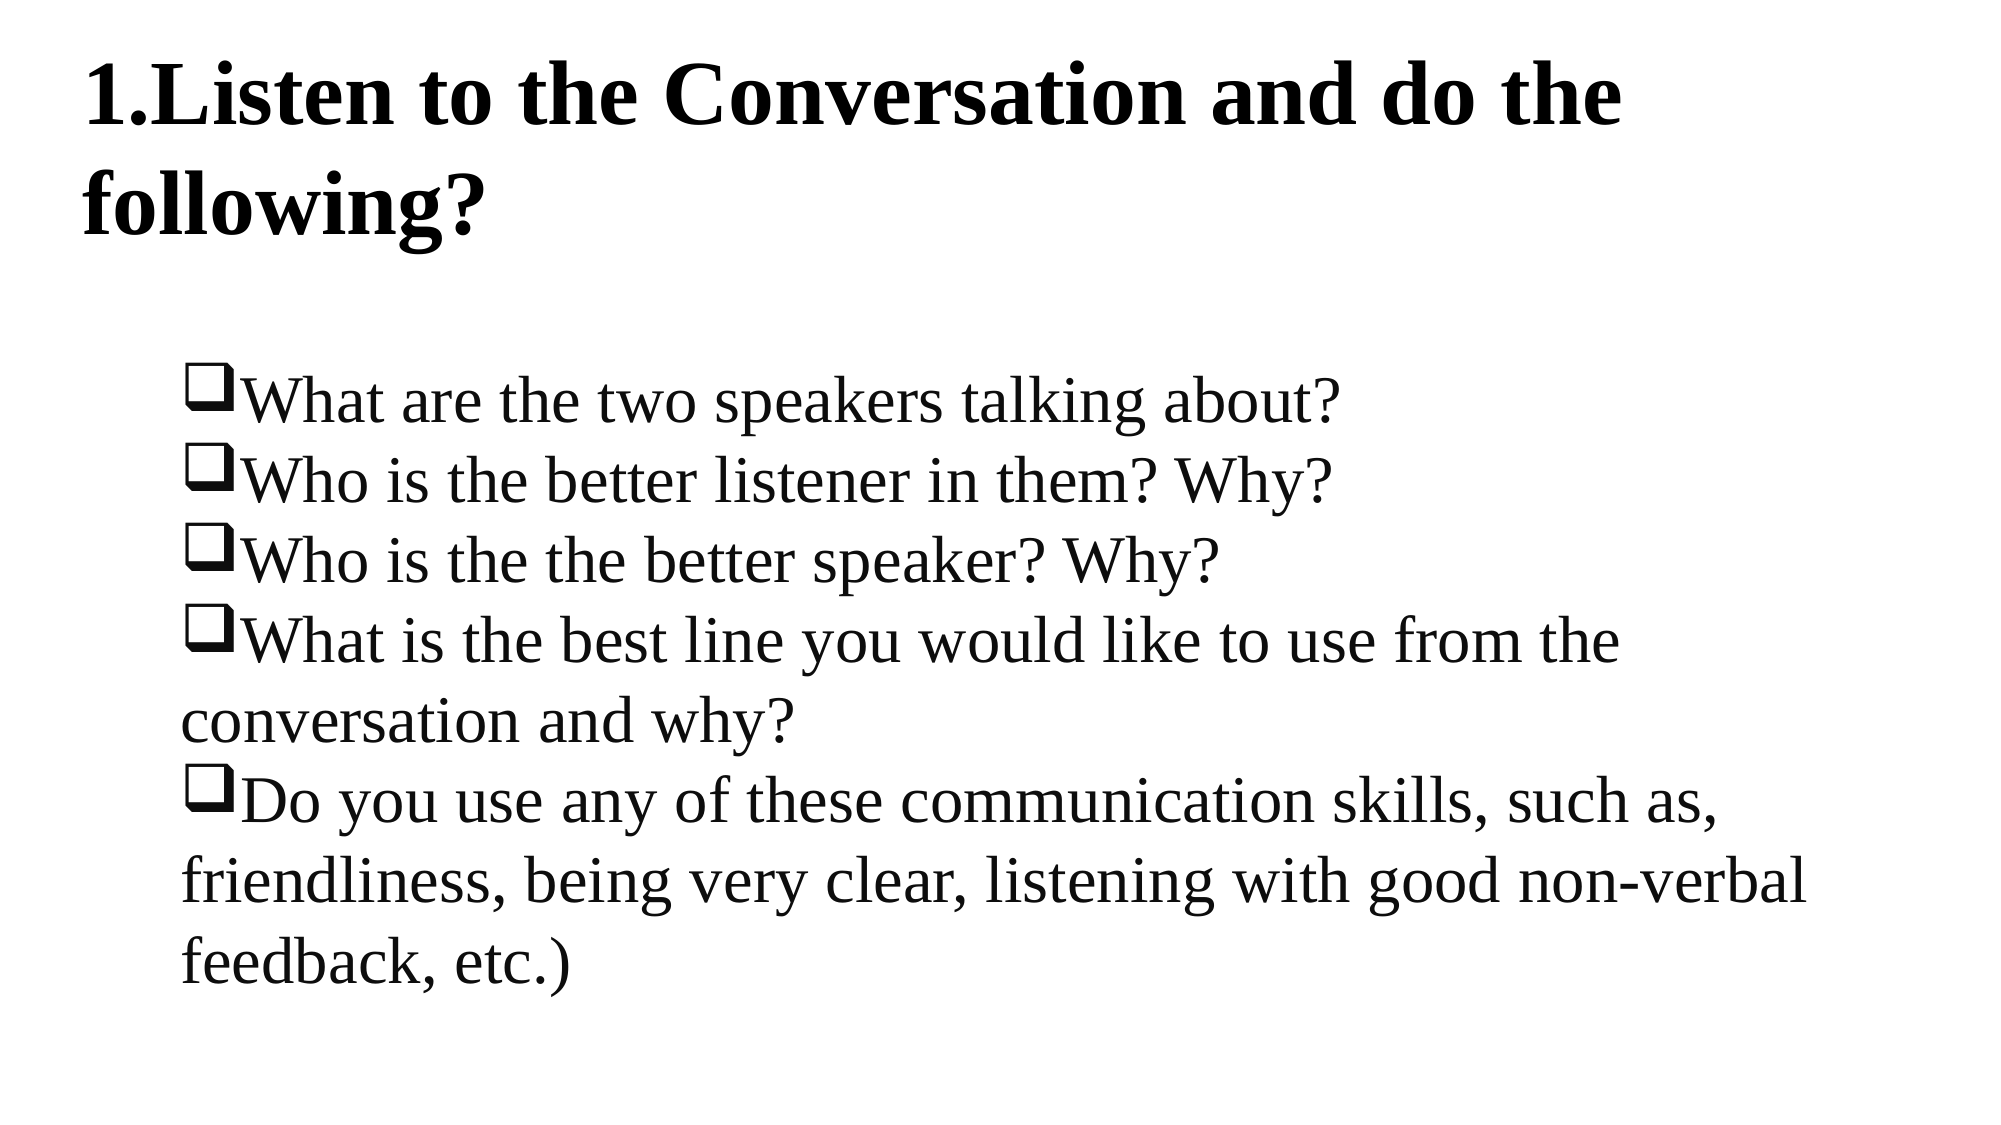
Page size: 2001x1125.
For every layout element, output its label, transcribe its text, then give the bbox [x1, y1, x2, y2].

title 1.Listen to the Conversation and do the following? [82, 32, 1884, 267]
list What are the two speakers talking about? Who is the better listener in them? Why? Who is the the better speaker? Why? What is the best line you would like to use from the conversation and why? Do you use any of these communication skills, such as, friendliness, being very clear, listening with good non-verbal feedback, etc.) [180, 355, 1830, 1016]
